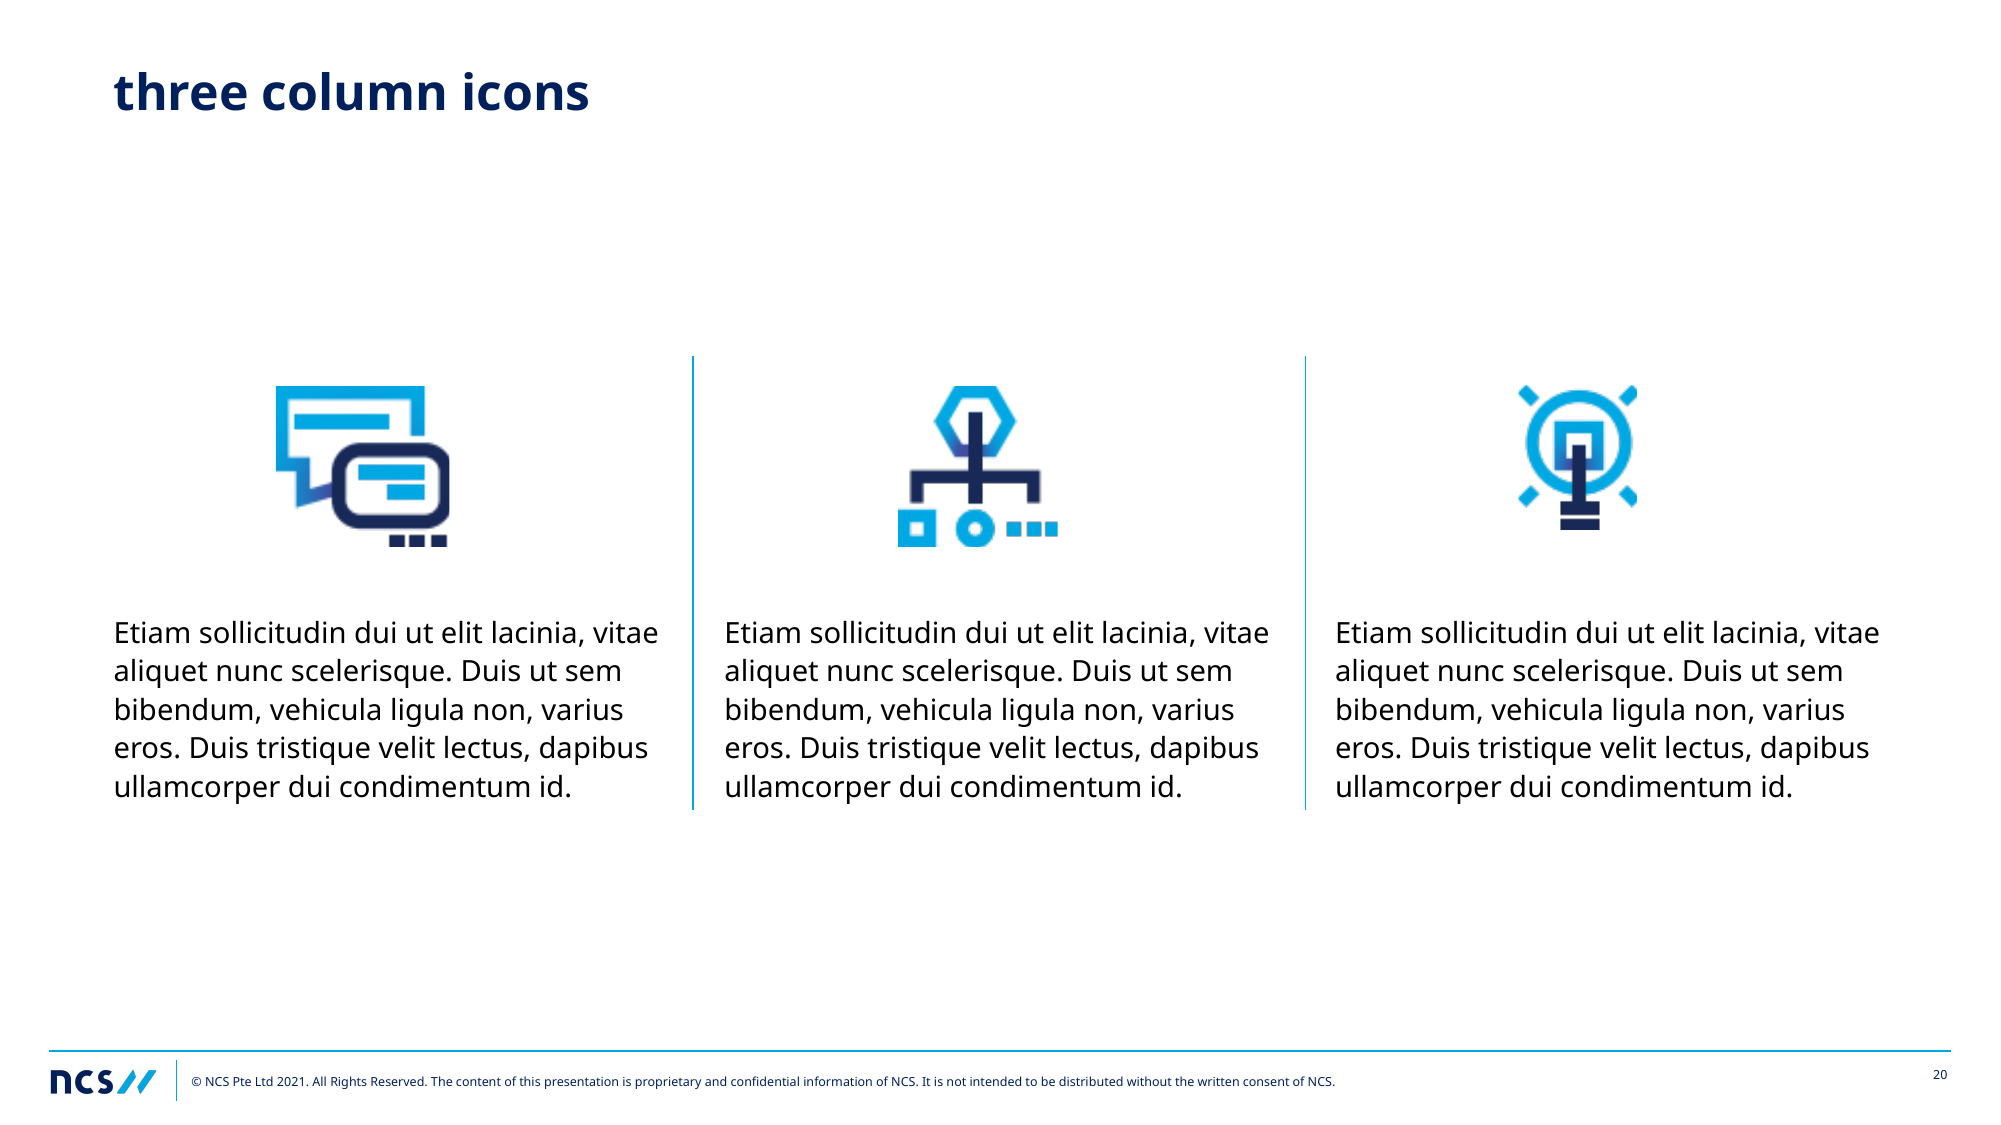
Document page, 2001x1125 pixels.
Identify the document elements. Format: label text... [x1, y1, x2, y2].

picture [39, 1058, 168, 1106]
picture [1518, 385, 1637, 529]
title three column icons [98, 59, 1903, 192]
list Etiam sollicitudin dui ut elit lacinia, vitae aliquet nunc scelerisque. Duis ut sem bibendum, vehicula ligula non, varius eros. Duis tristique velit lectus, dapibus ullamcorper dui condimentum id. [1320, 603, 1900, 905]
picture [910, 522, 924, 536]
picture [275, 386, 450, 547]
picture [898, 386, 1058, 547]
picture [969, 522, 982, 536]
list Etiam sollicitudin dui ut elit lacinia, vitae aliquet nunc scelerisque. Duis ut sem bibendum, vehicula ligula non, varius eros. Duis tristique velit lectus, dapibus ullamcorper dui condimentum id. [709, 603, 1289, 905]
list Etiam sollicitudin dui ut elit lacinia, vitae aliquet nunc scelerisque. Duis ut sem bibendum, vehicula ligula non, varius eros. Duis tristique velit lectus, dapibus ullamcorper dui condimentum id. [98, 603, 679, 905]
